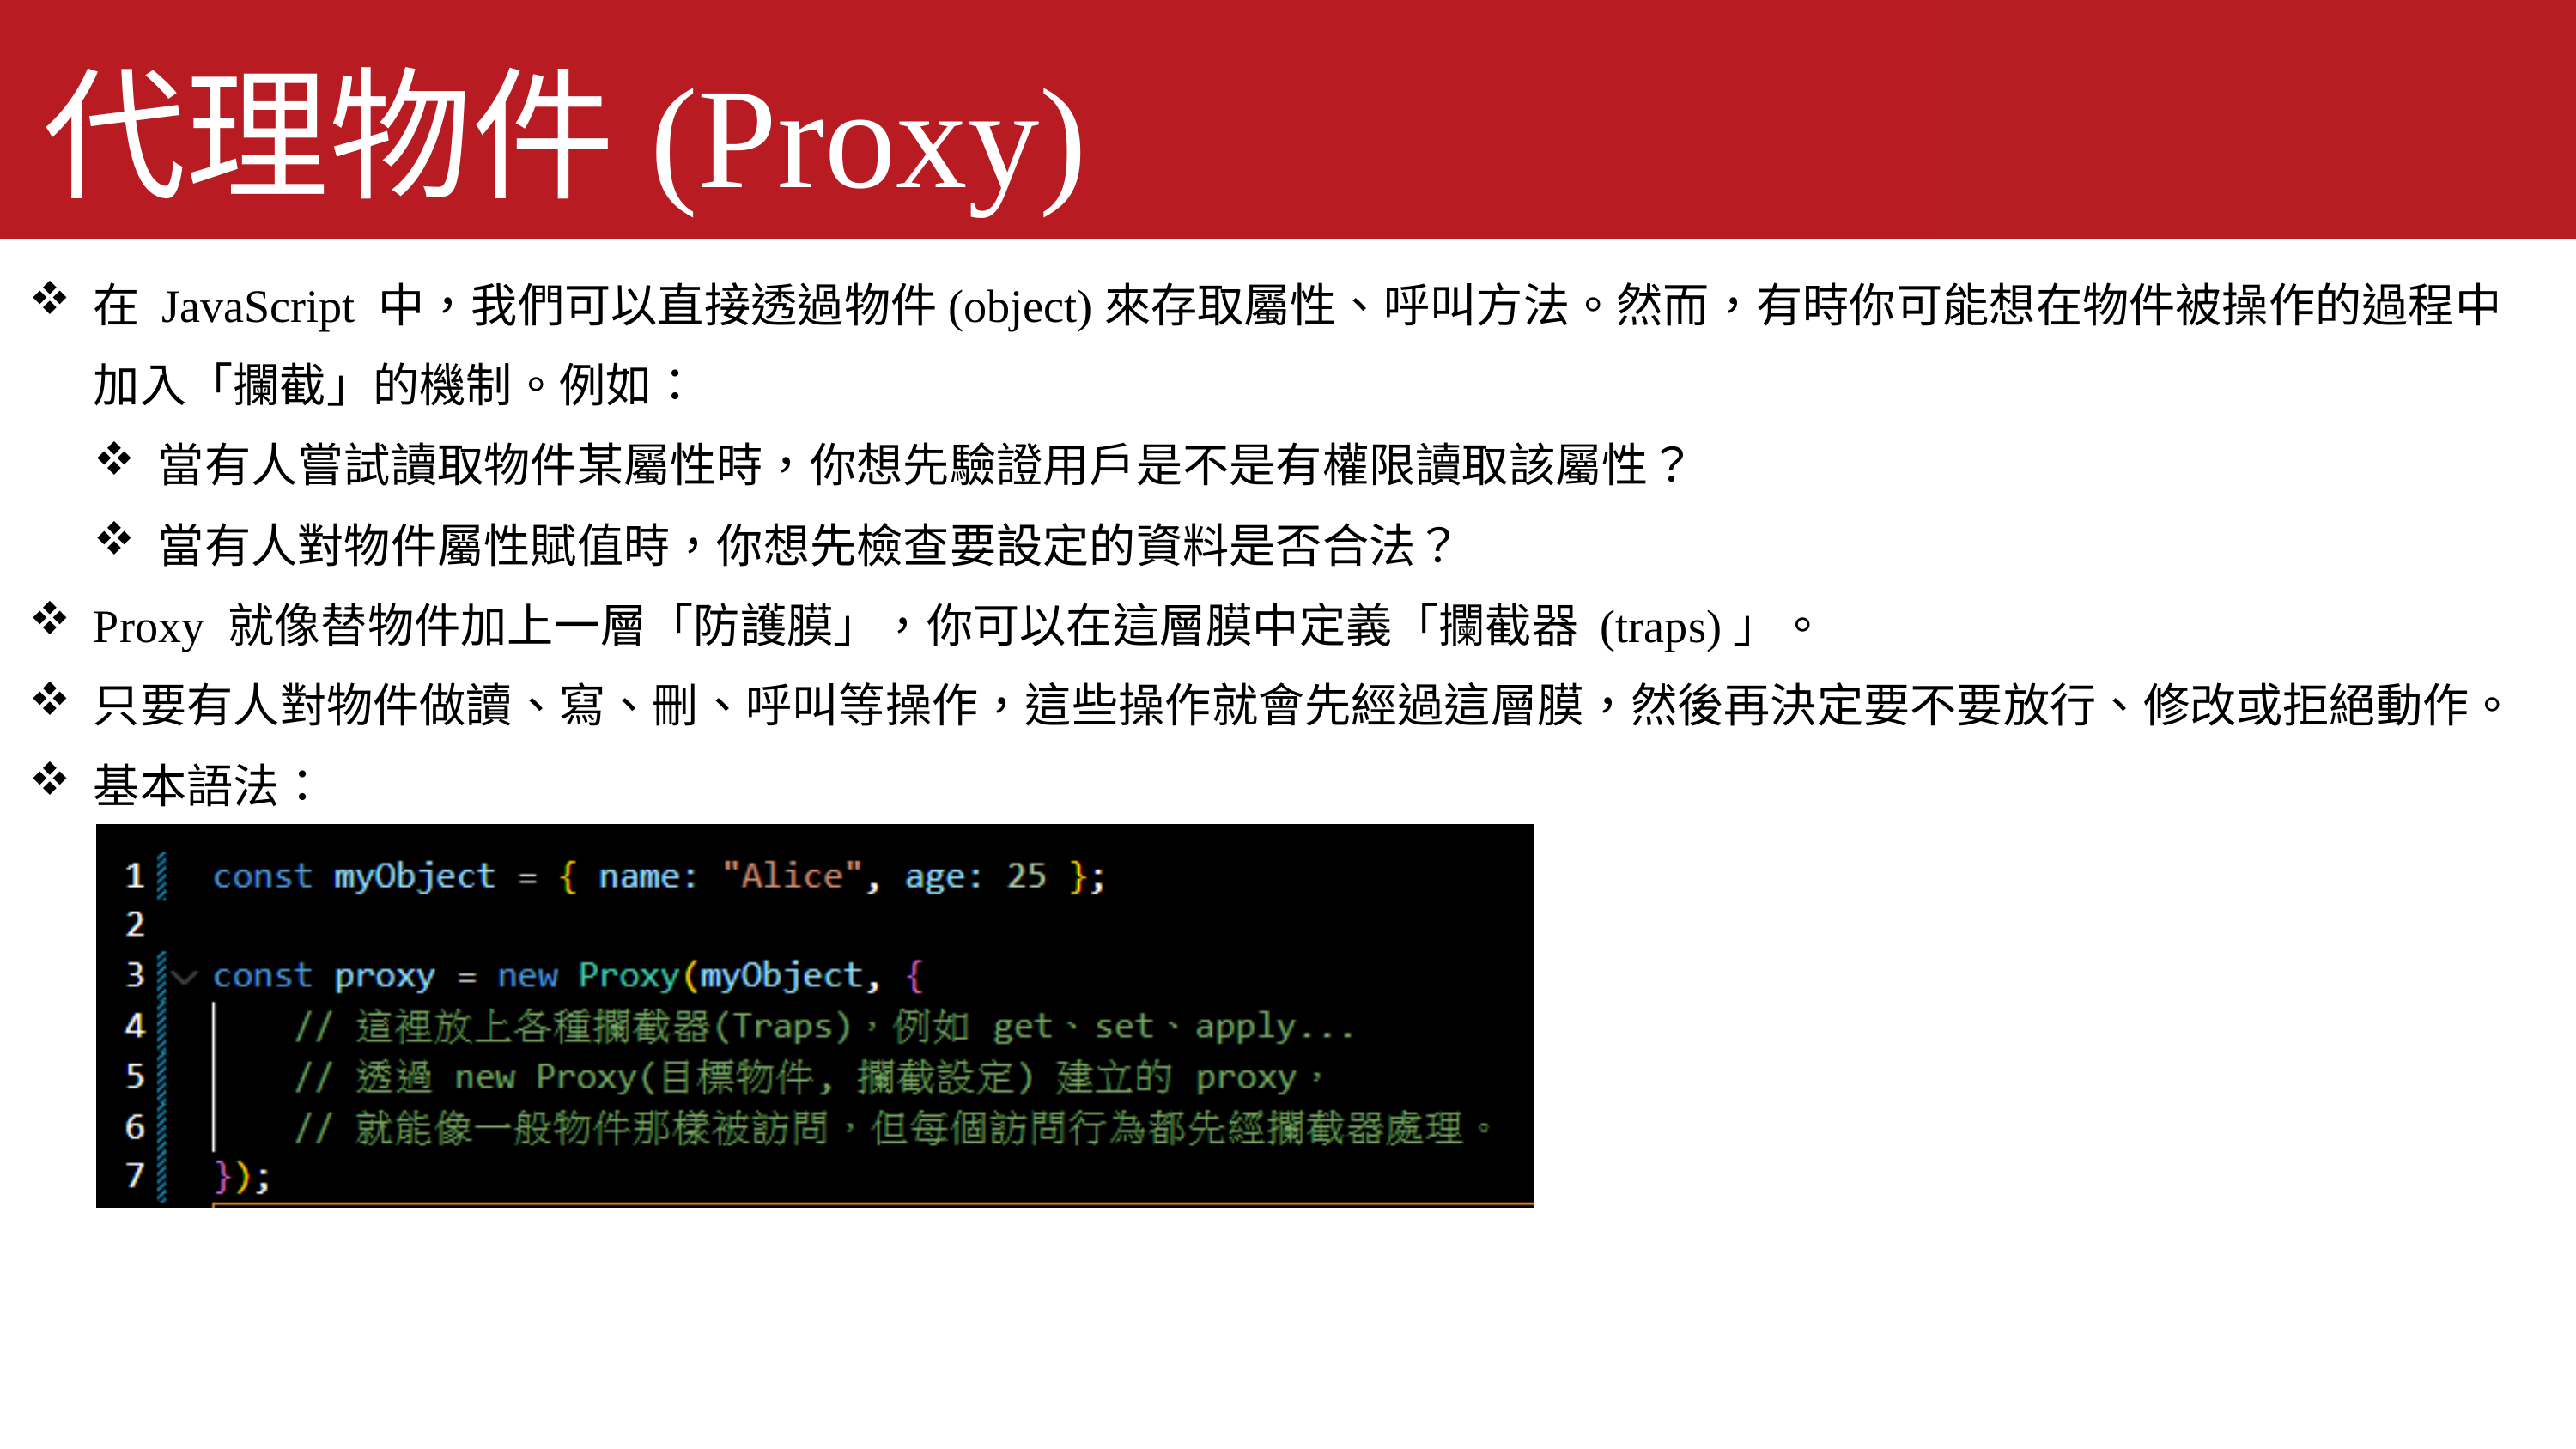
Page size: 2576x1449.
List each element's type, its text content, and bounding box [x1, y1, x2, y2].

text_box 在 JavaScript 中，我們可以直接透過物件(object)來存取屬性、呼叫方法。然而，有時你可能想在物件被操作的過程中加入「攔截」的機制。例如： 當有人嘗試讀取物件某屬性時，你想先驗證用戶是不是有權限讀取該屬性？ 當有人對物件屬性賦值時，你想先檢查要設定的資料是否合法？ Proxy 就像替物件加上一層「防護膜」，你可以在這層膜中定義「攔截器 (traps)」。 只要有人對物件做讀、寫、刪、呼叫等操作，這些操作就會先經過這層膜，然後再決定要不要放行、修改或拒絕動作。 基本語法： [28, 251, 2544, 812]
picture [96, 823, 1534, 1208]
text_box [0, 0, 2576, 239]
